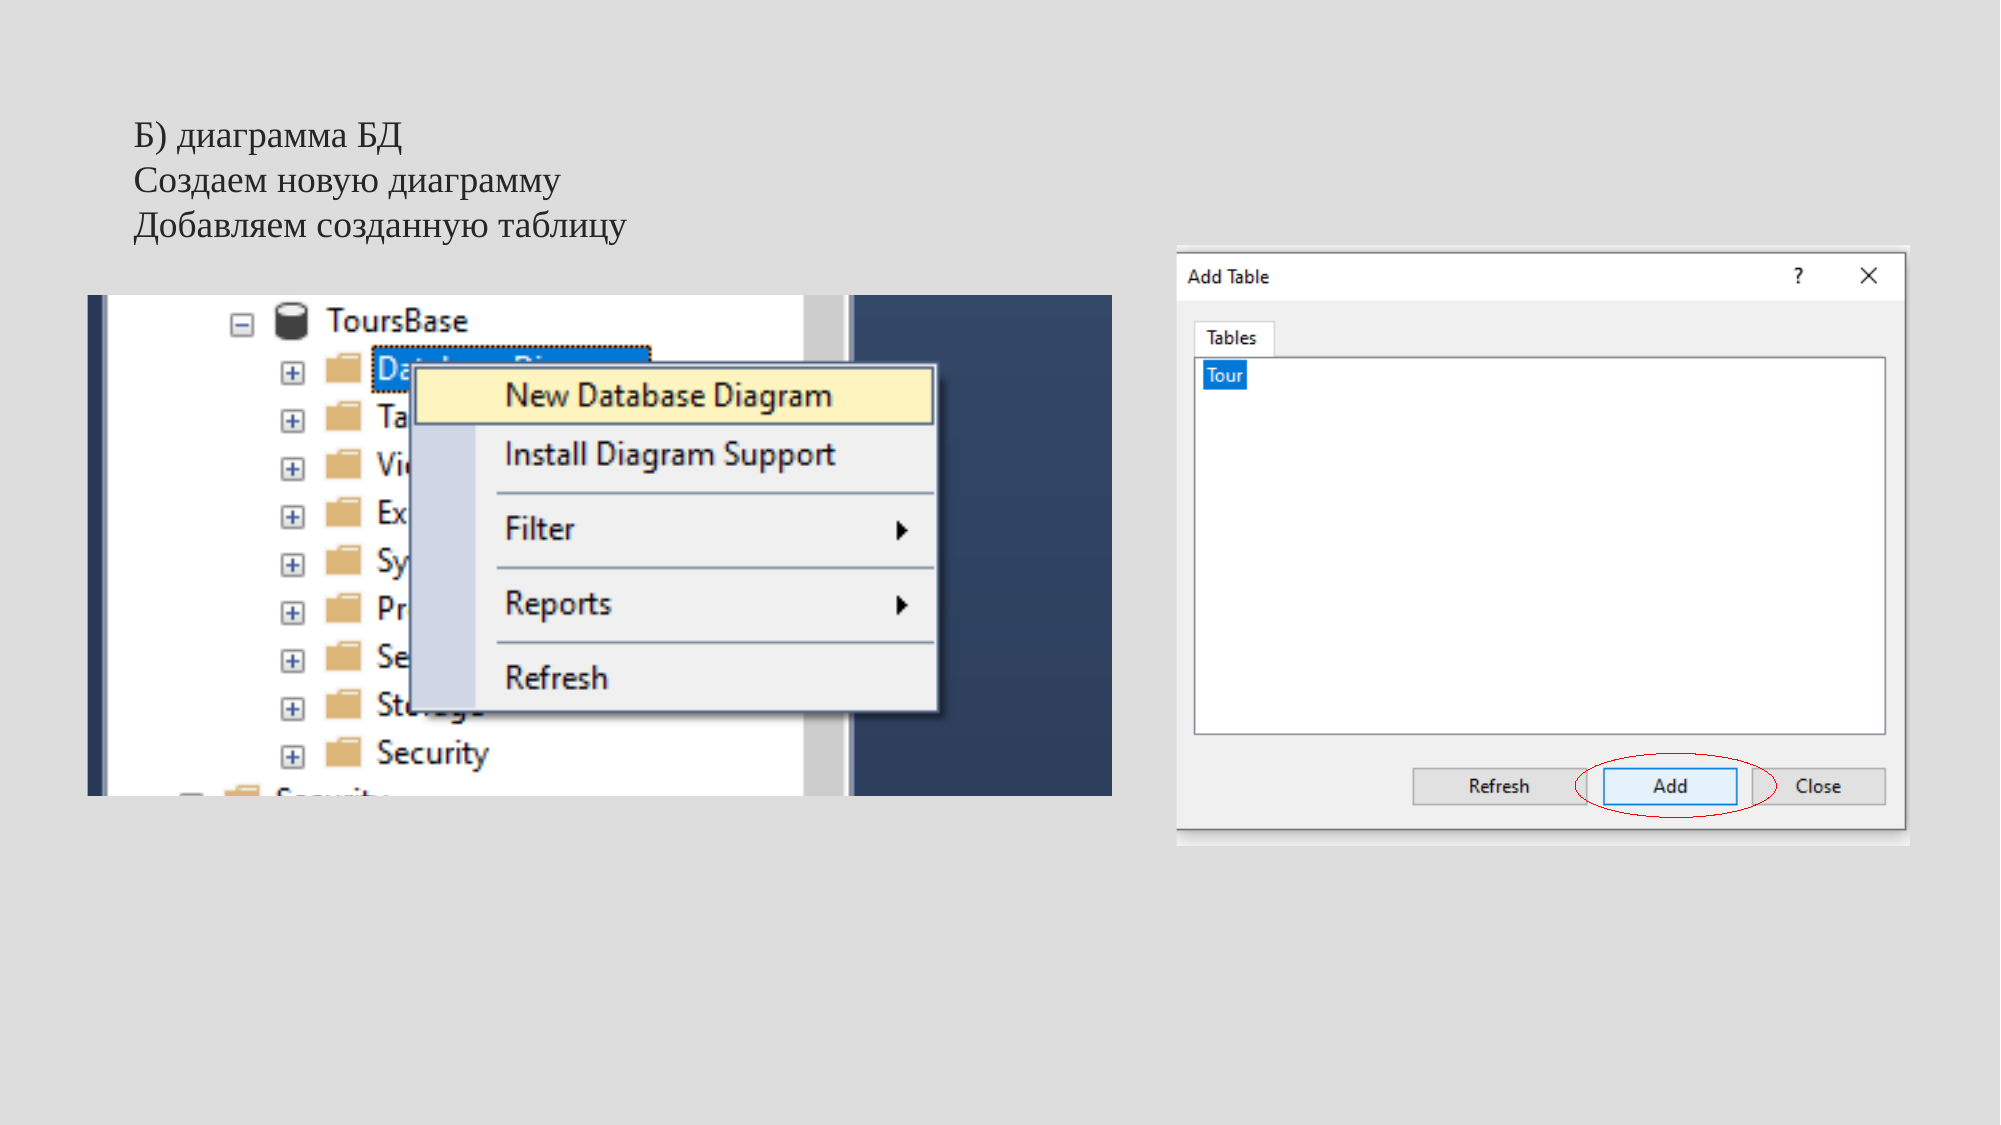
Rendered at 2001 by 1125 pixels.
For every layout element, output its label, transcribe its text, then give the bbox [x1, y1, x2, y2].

picture [87, 295, 1112, 796]
list Б) диаграмма БД Создаем новую диаграмму Добавляем созданную таблицу [118, 102, 1886, 1029]
picture [1176, 245, 1910, 846]
